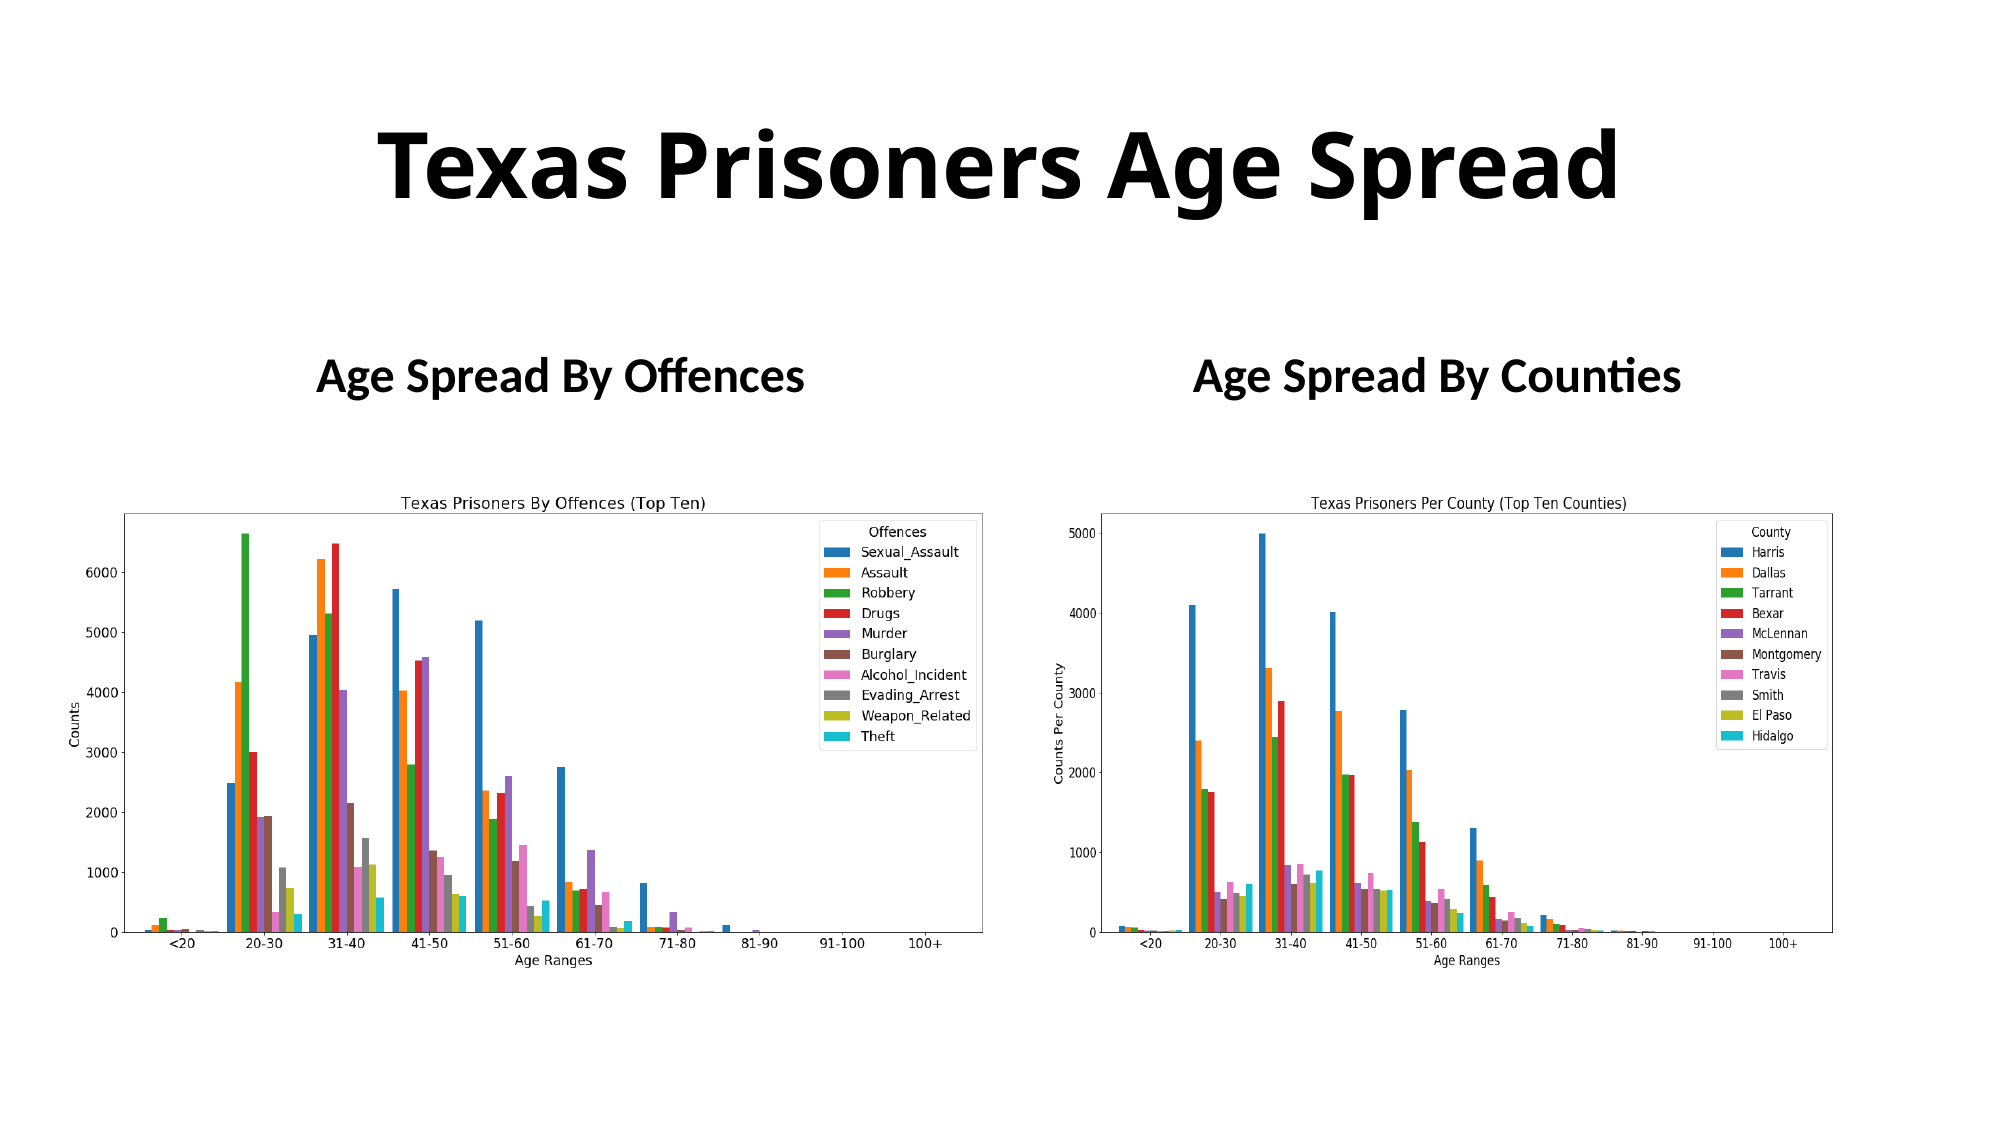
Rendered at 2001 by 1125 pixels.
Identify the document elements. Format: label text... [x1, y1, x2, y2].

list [0, 447, 983, 1001]
list Age Spread By Offences [137, 275, 984, 411]
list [983, 447, 1926, 1001]
title Texas Prisoners Age Spread [137, 59, 1863, 278]
list Age Spread By Counties [1012, 275, 1863, 411]
